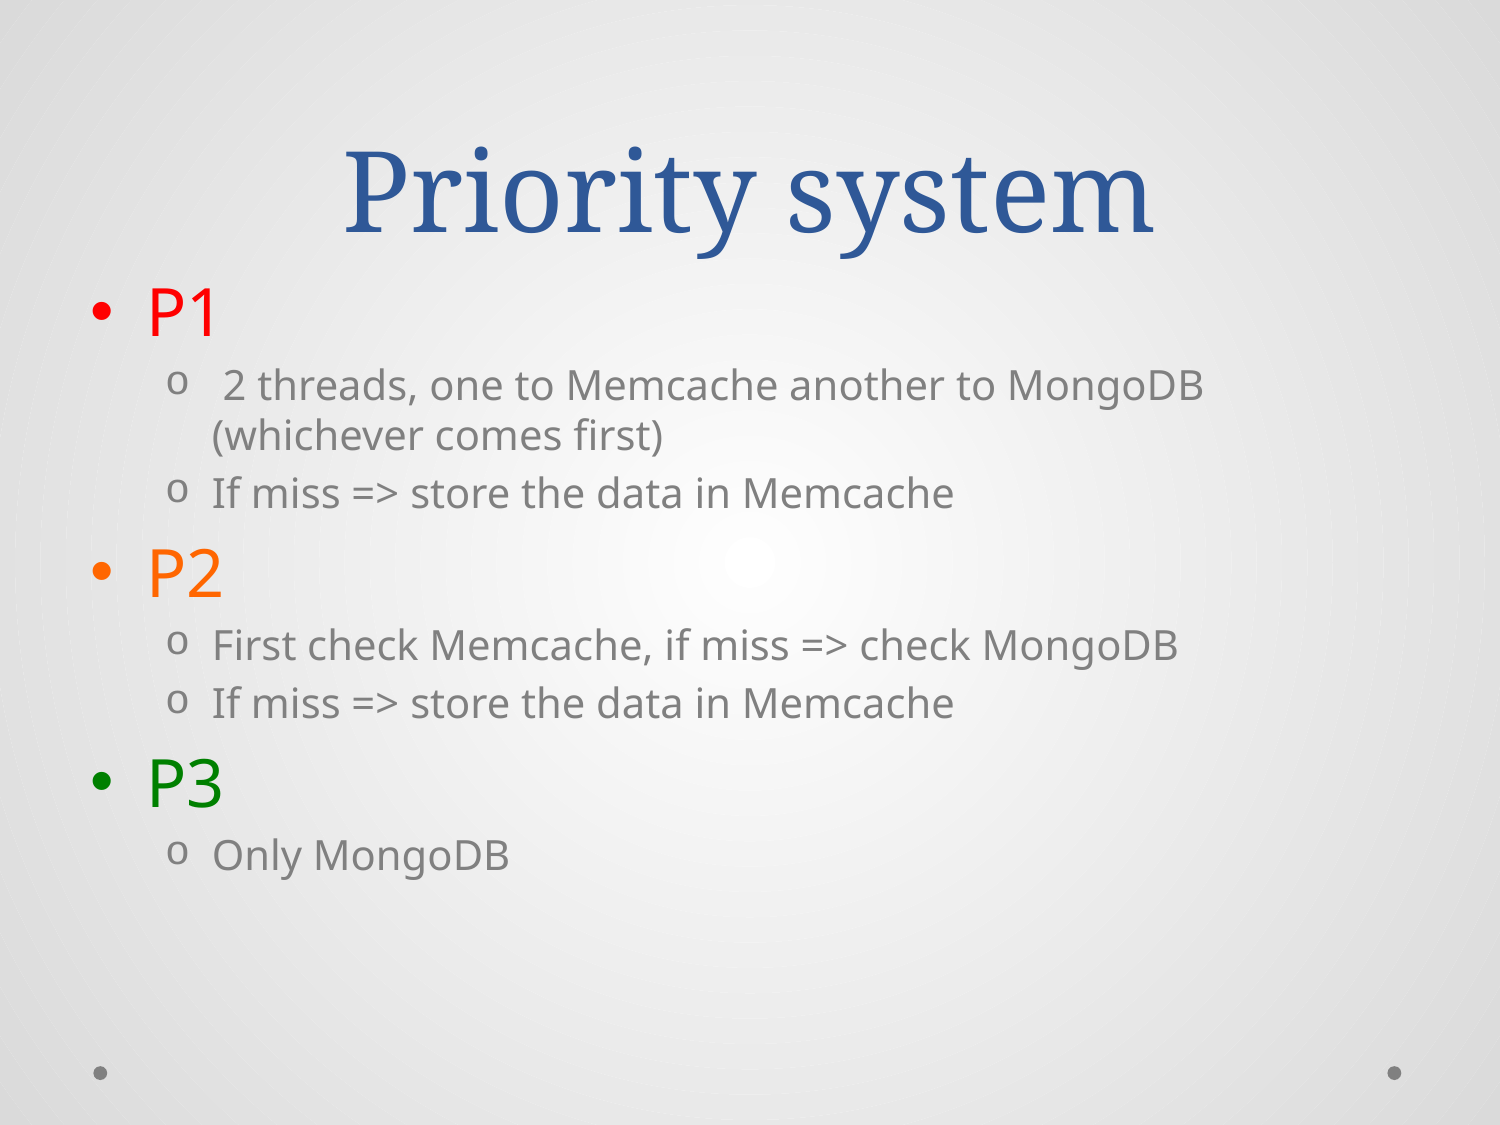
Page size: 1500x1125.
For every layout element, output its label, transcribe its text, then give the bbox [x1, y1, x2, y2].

title Priority system [75, 0, 1425, 262]
list P1 2 threads, one to Memcache another to MongoDB (whichever comes first) If miss => store the data in Memcache P2 First check Memcache, if miss => check MongoDB If miss => store the data in Memcache P3 Only MongoDB [75, 262, 1425, 1005]
